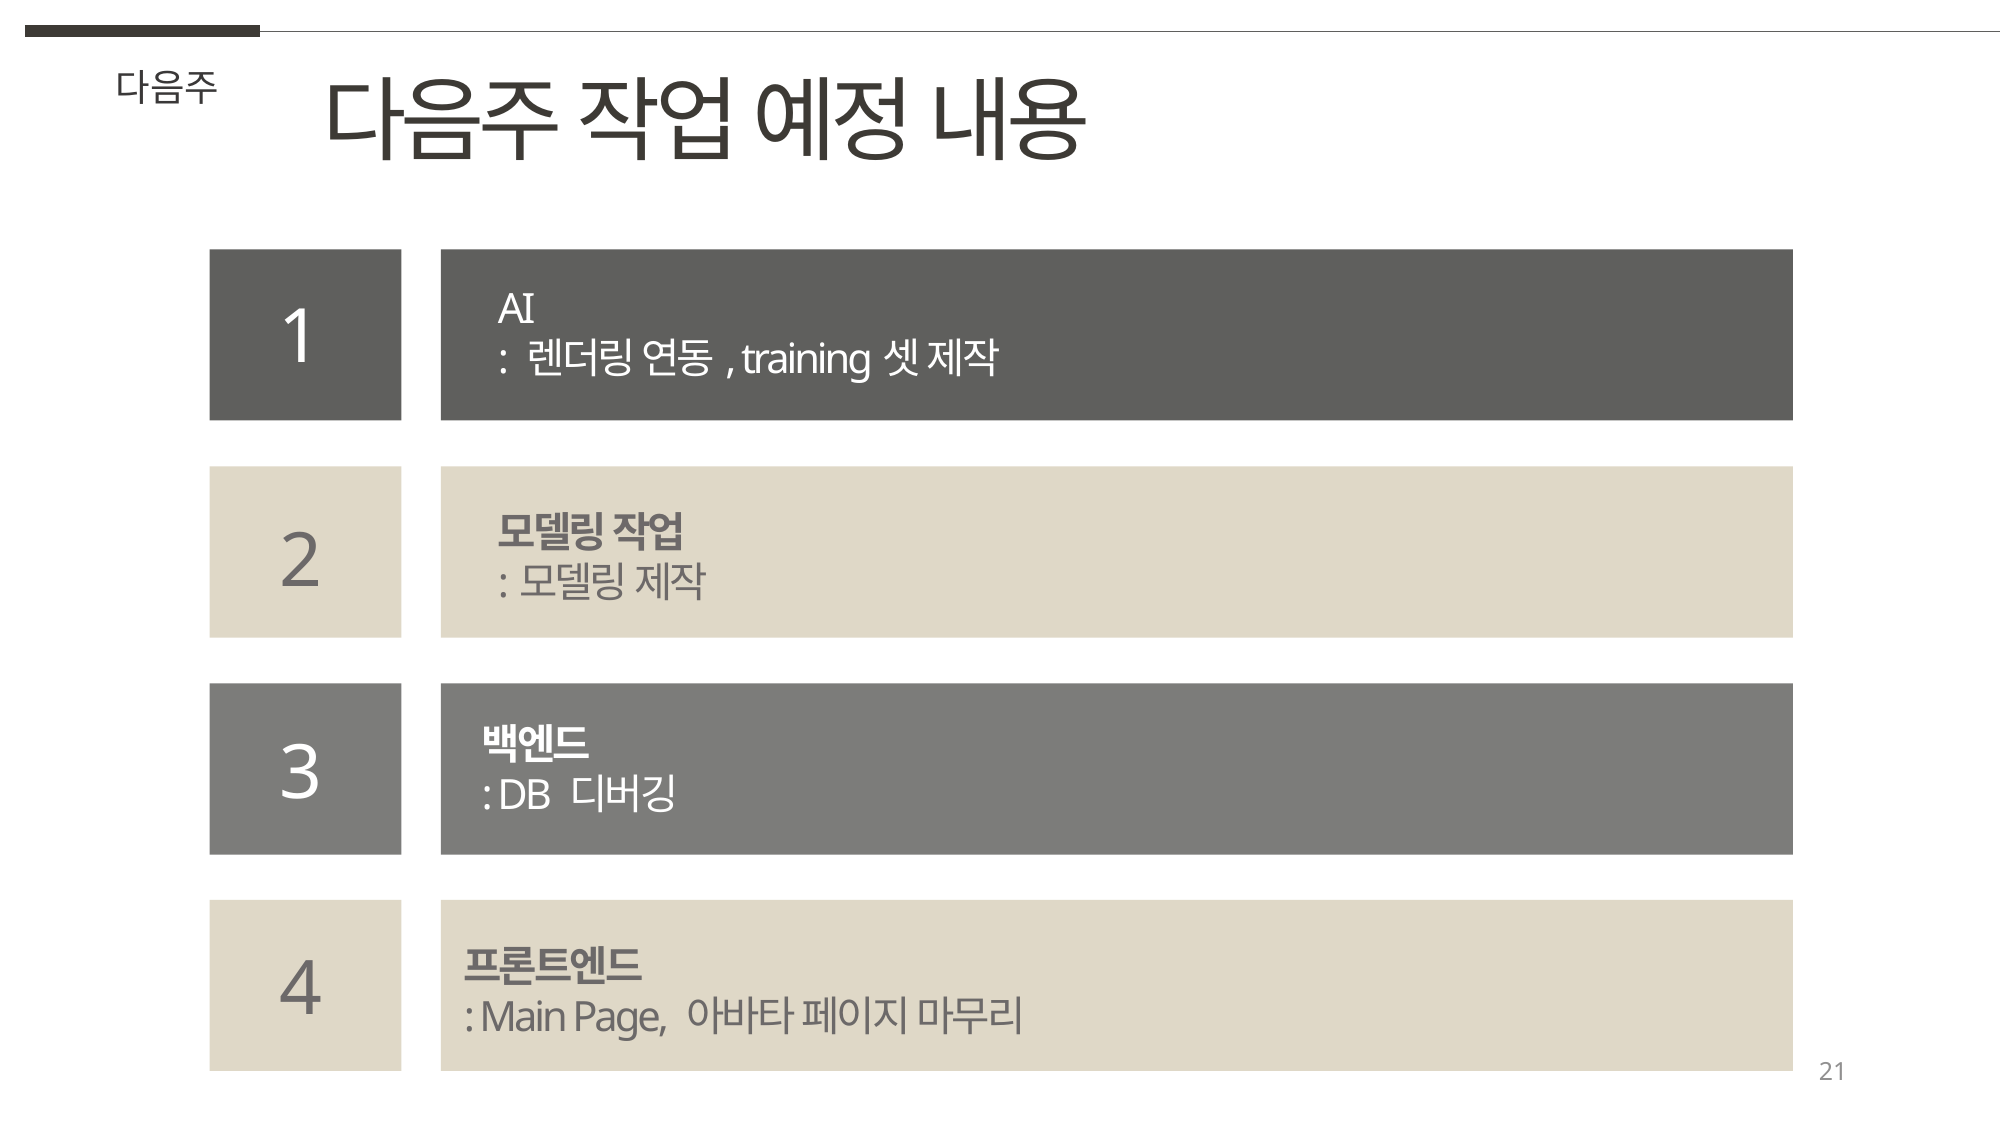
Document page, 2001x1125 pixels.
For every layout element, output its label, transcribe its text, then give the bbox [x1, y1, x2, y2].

text_box [440, 248, 1794, 422]
text_box [440, 899, 1794, 1072]
text_box 다음주 [101, 56, 235, 117]
slide_number 21 [1412, 1042, 1863, 1103]
text_box 4 [265, 932, 338, 1037]
text_box 다음주 작업 예정 내용 [307, 54, 1107, 179]
text_box 3 [265, 715, 338, 821]
text_box [209, 683, 402, 855]
text_box [209, 465, 402, 639]
text_box [209, 899, 402, 1072]
text_box [440, 465, 1794, 639]
text_box 1 [263, 279, 336, 385]
text_box 프론트엔드 : Main Page, 아바타 페이지 마무리 [449, 932, 1041, 1047]
text_box 2 [265, 503, 338, 609]
text_box AI : 렌더링 연동, training셋 제작 [483, 274, 1790, 390]
text_box [209, 248, 402, 422]
text_box 백엔드 : DB 디버깅 [466, 710, 694, 826]
text_box [440, 683, 1793, 855]
text_box 모델링 작업 :모델링 제작 [483, 498, 1763, 614]
